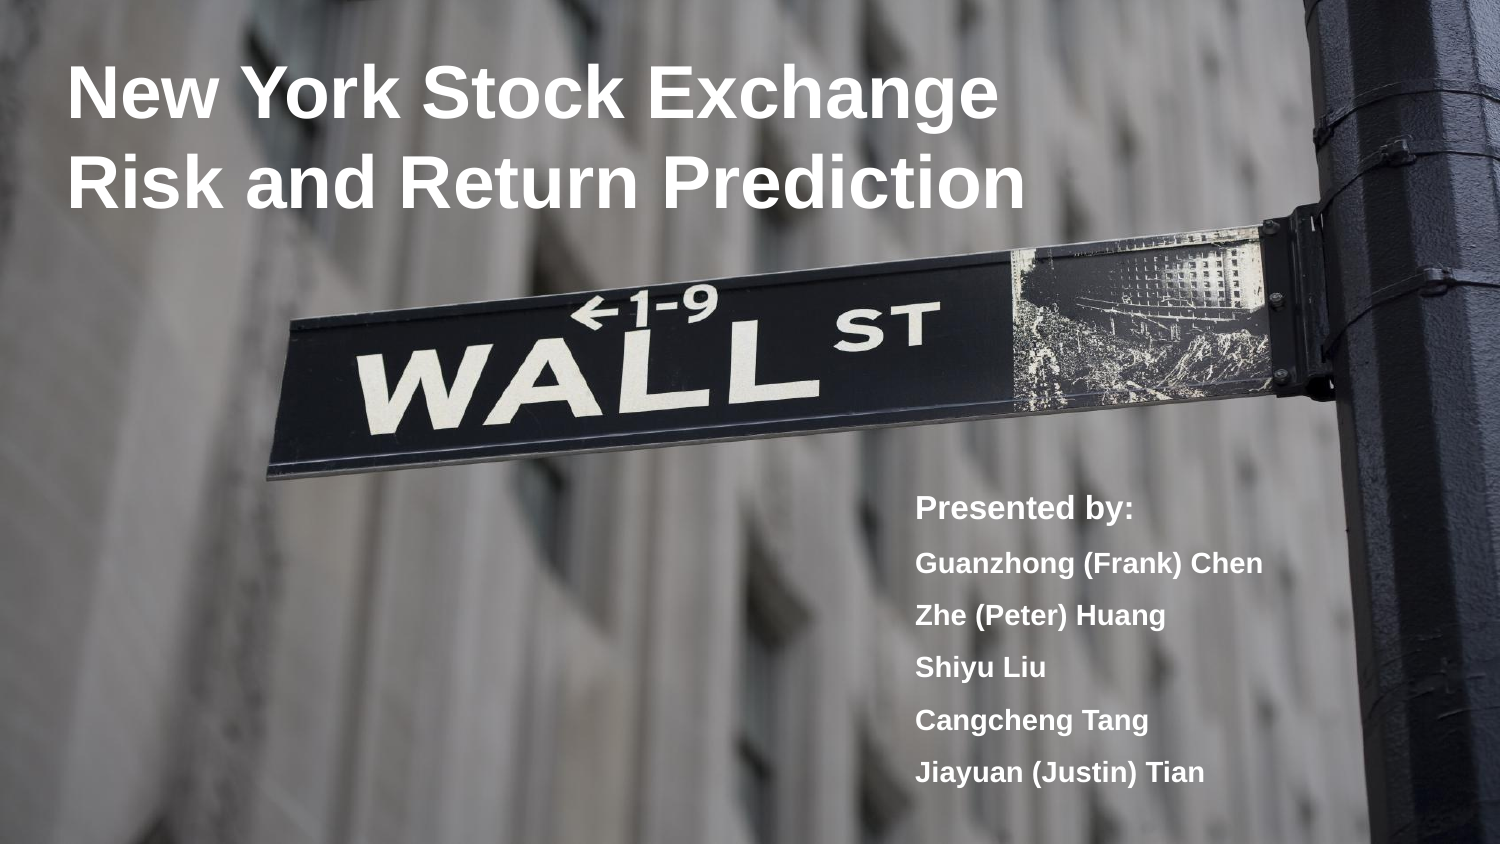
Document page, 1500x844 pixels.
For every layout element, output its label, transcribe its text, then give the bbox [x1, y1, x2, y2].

title New York Stock Exchange Risk and Return Prediction [51, 0, 1102, 287]
subtitle Presented by: Guanzhong (Frank) Chen Zhe (Peter) Huang Shiyu Liu Cangcheng Tang Jiayuan (Justin) Tian [900, 428, 1363, 828]
picture [0, 0, 1500, 844]
